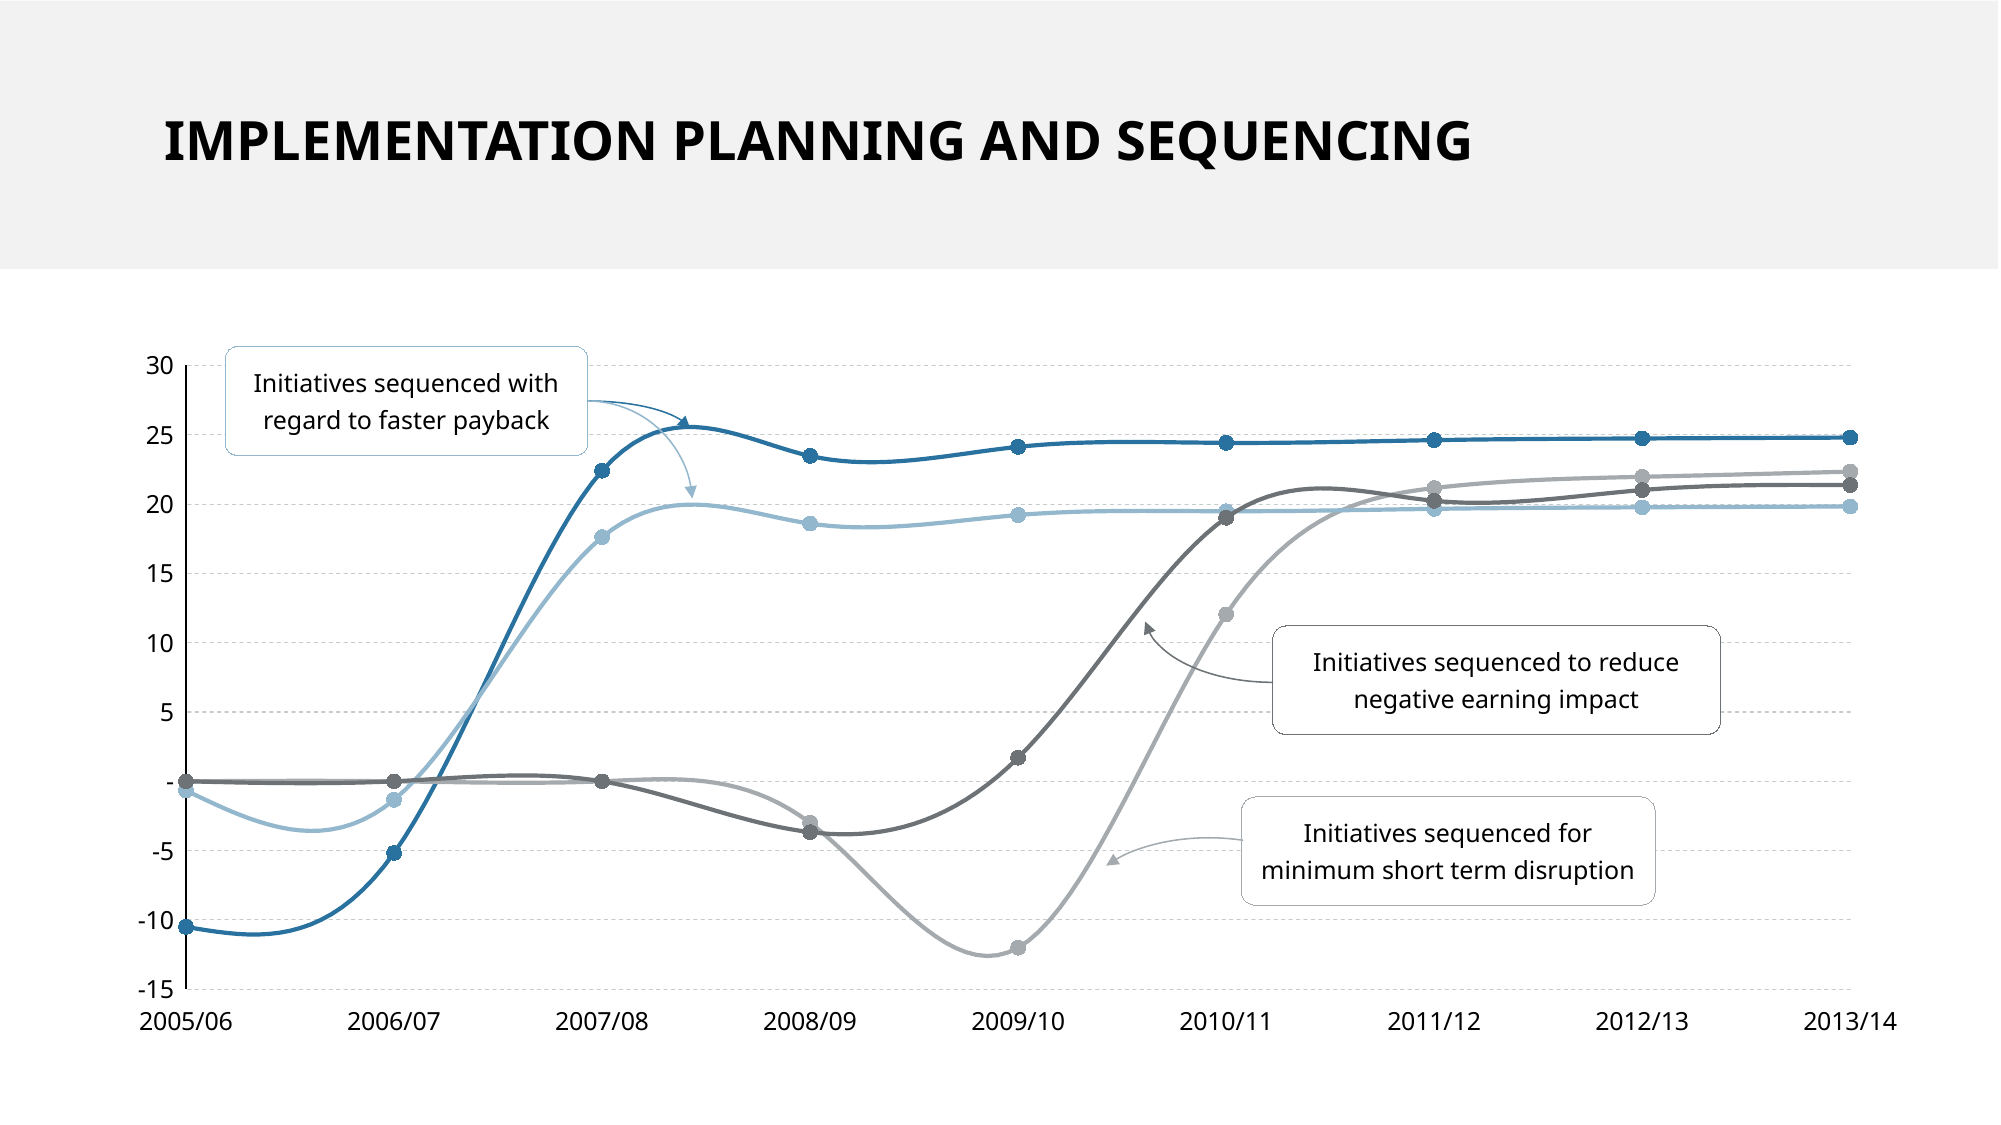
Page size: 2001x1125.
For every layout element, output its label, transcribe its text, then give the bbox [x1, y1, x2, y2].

text_box IMPLEMENTATION PLANNING AND SEQUENCING [149, 53, 1932, 217]
chart [68, 321, 1932, 1072]
text_box [0, 0, 1999, 270]
